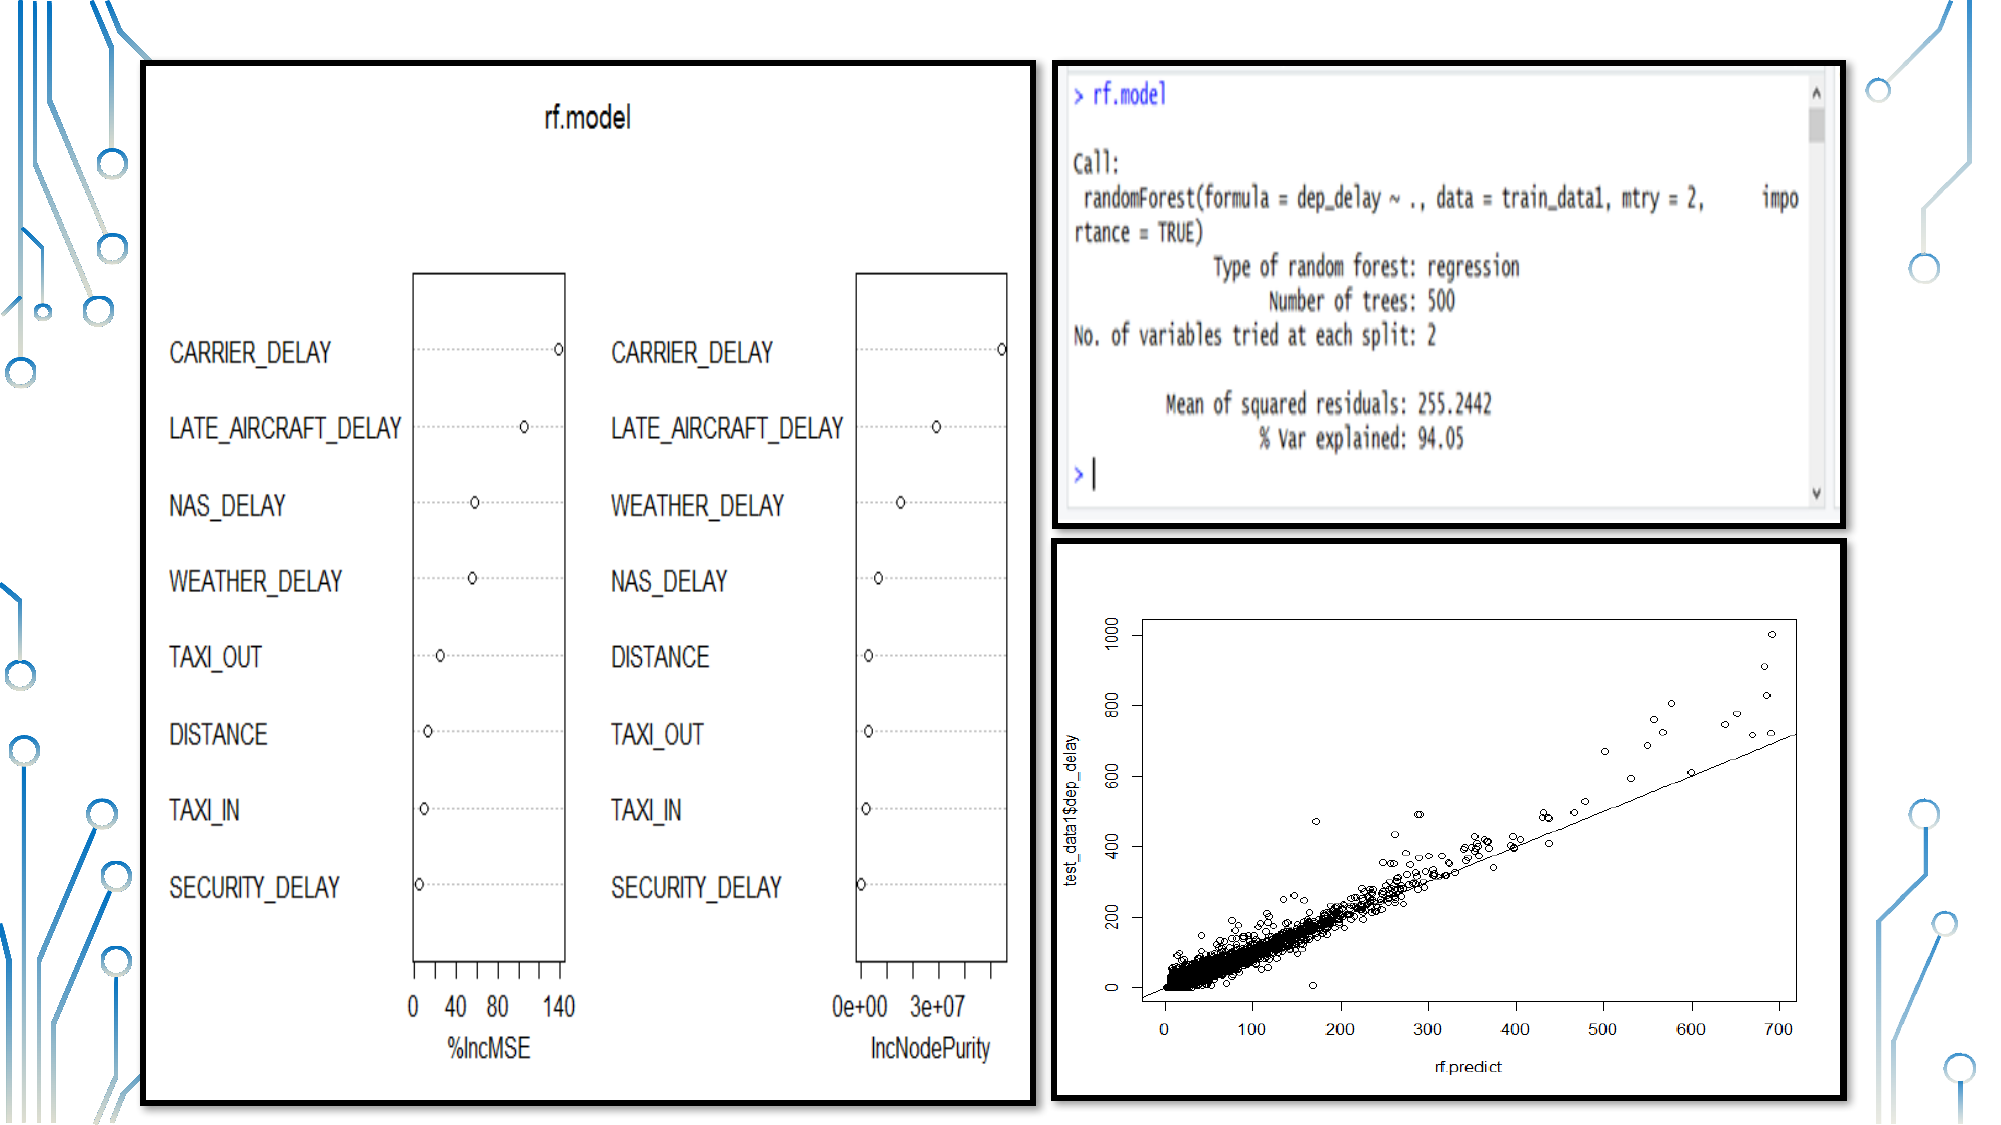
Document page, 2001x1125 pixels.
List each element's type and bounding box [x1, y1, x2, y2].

picture [145, 65, 1031, 1101]
picture [1056, 544, 1841, 1095]
picture [1057, 65, 1841, 524]
